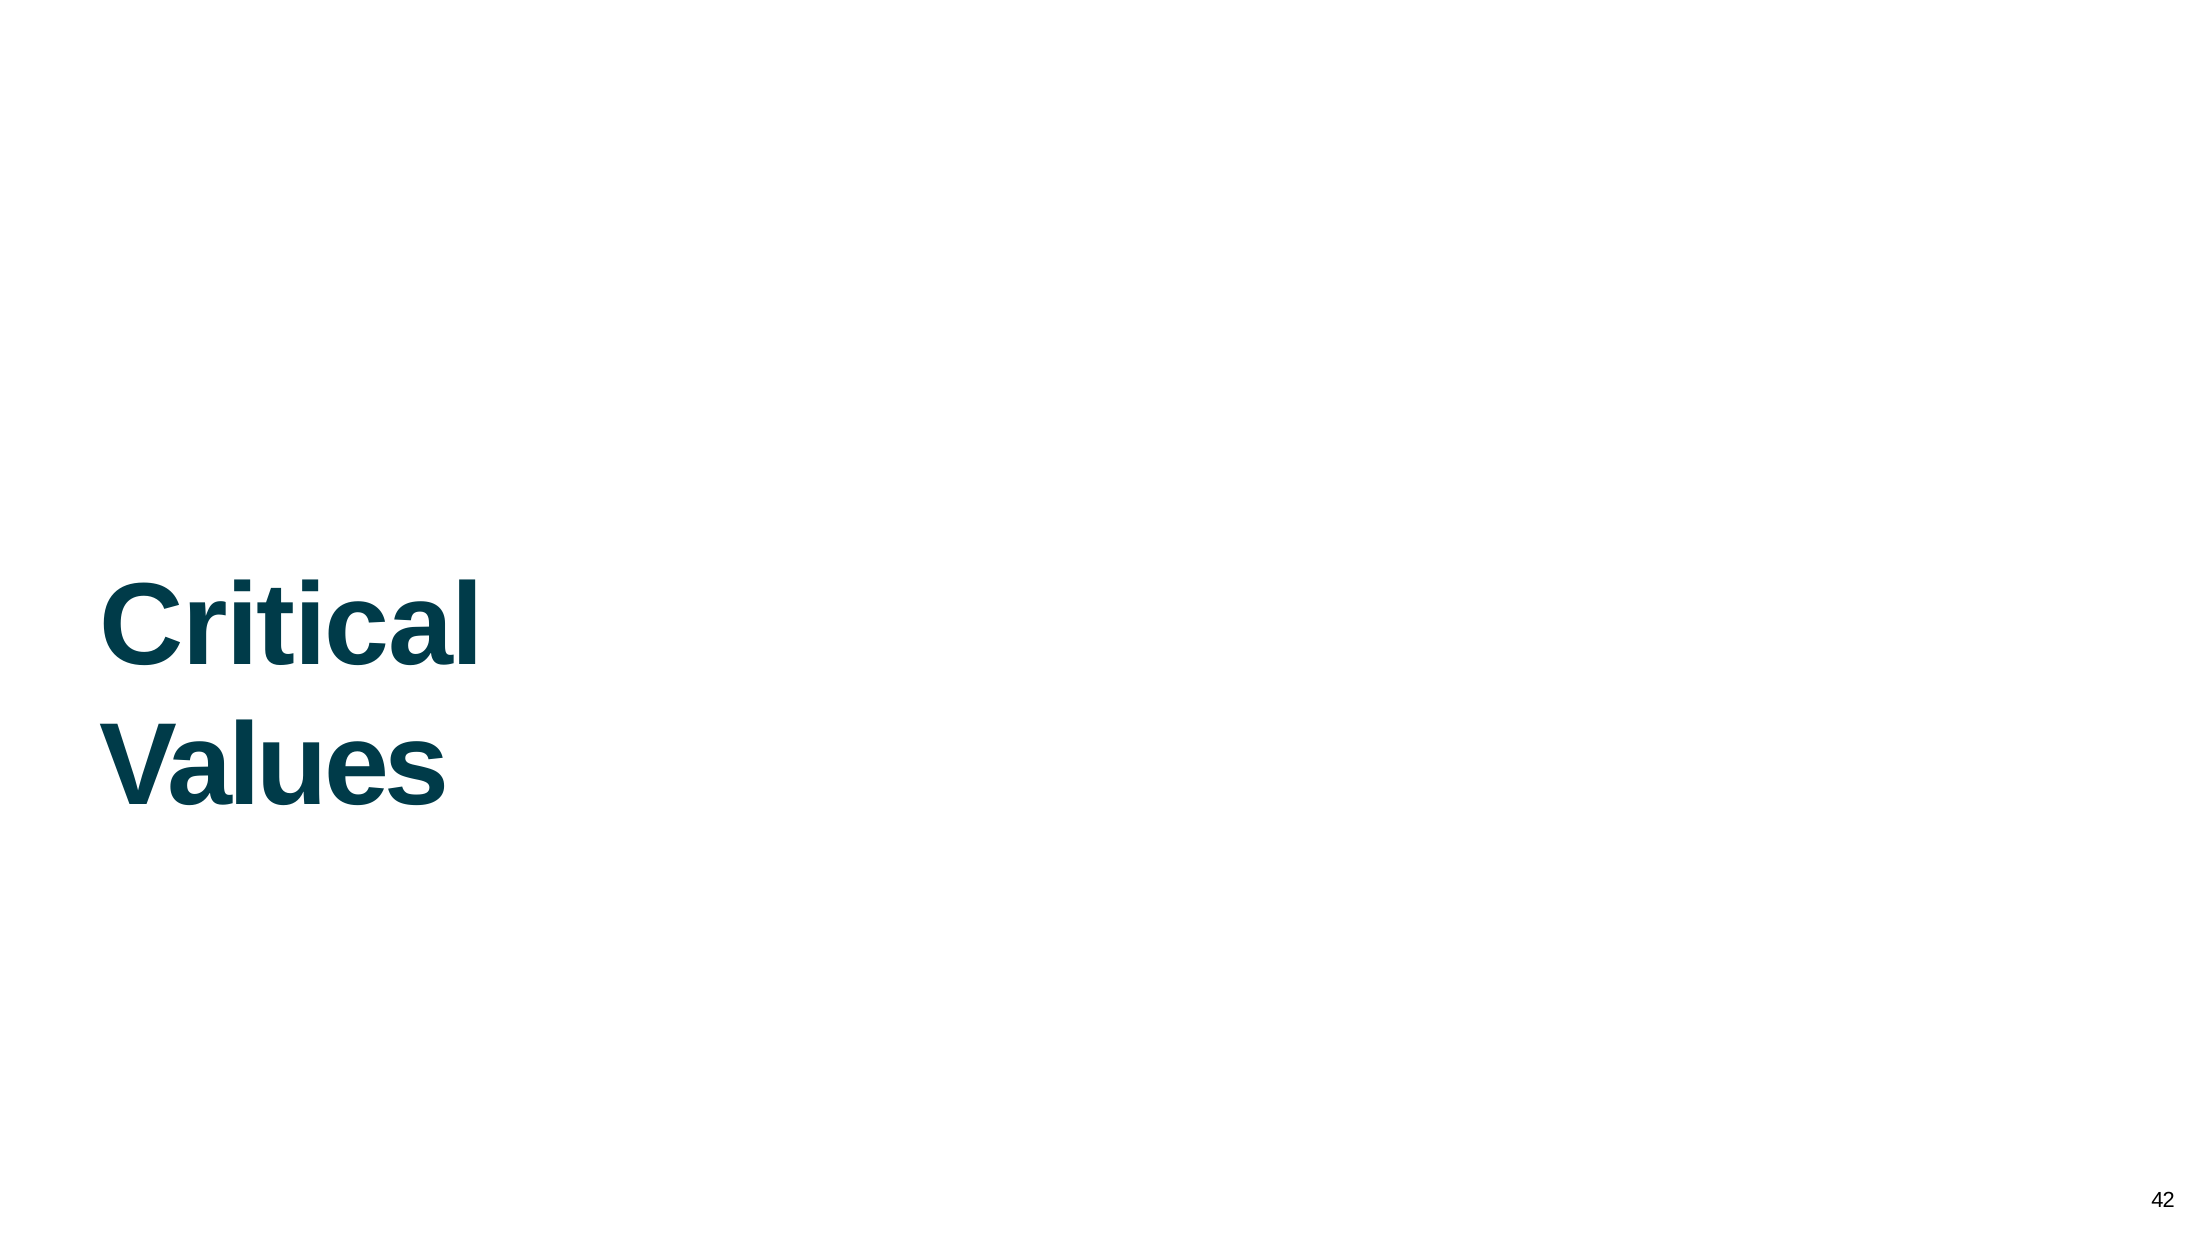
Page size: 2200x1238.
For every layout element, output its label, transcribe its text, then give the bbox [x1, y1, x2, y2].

title Critical Values [97, 544, 859, 828]
slide_number 42 [2144, 1184, 2185, 1238]
